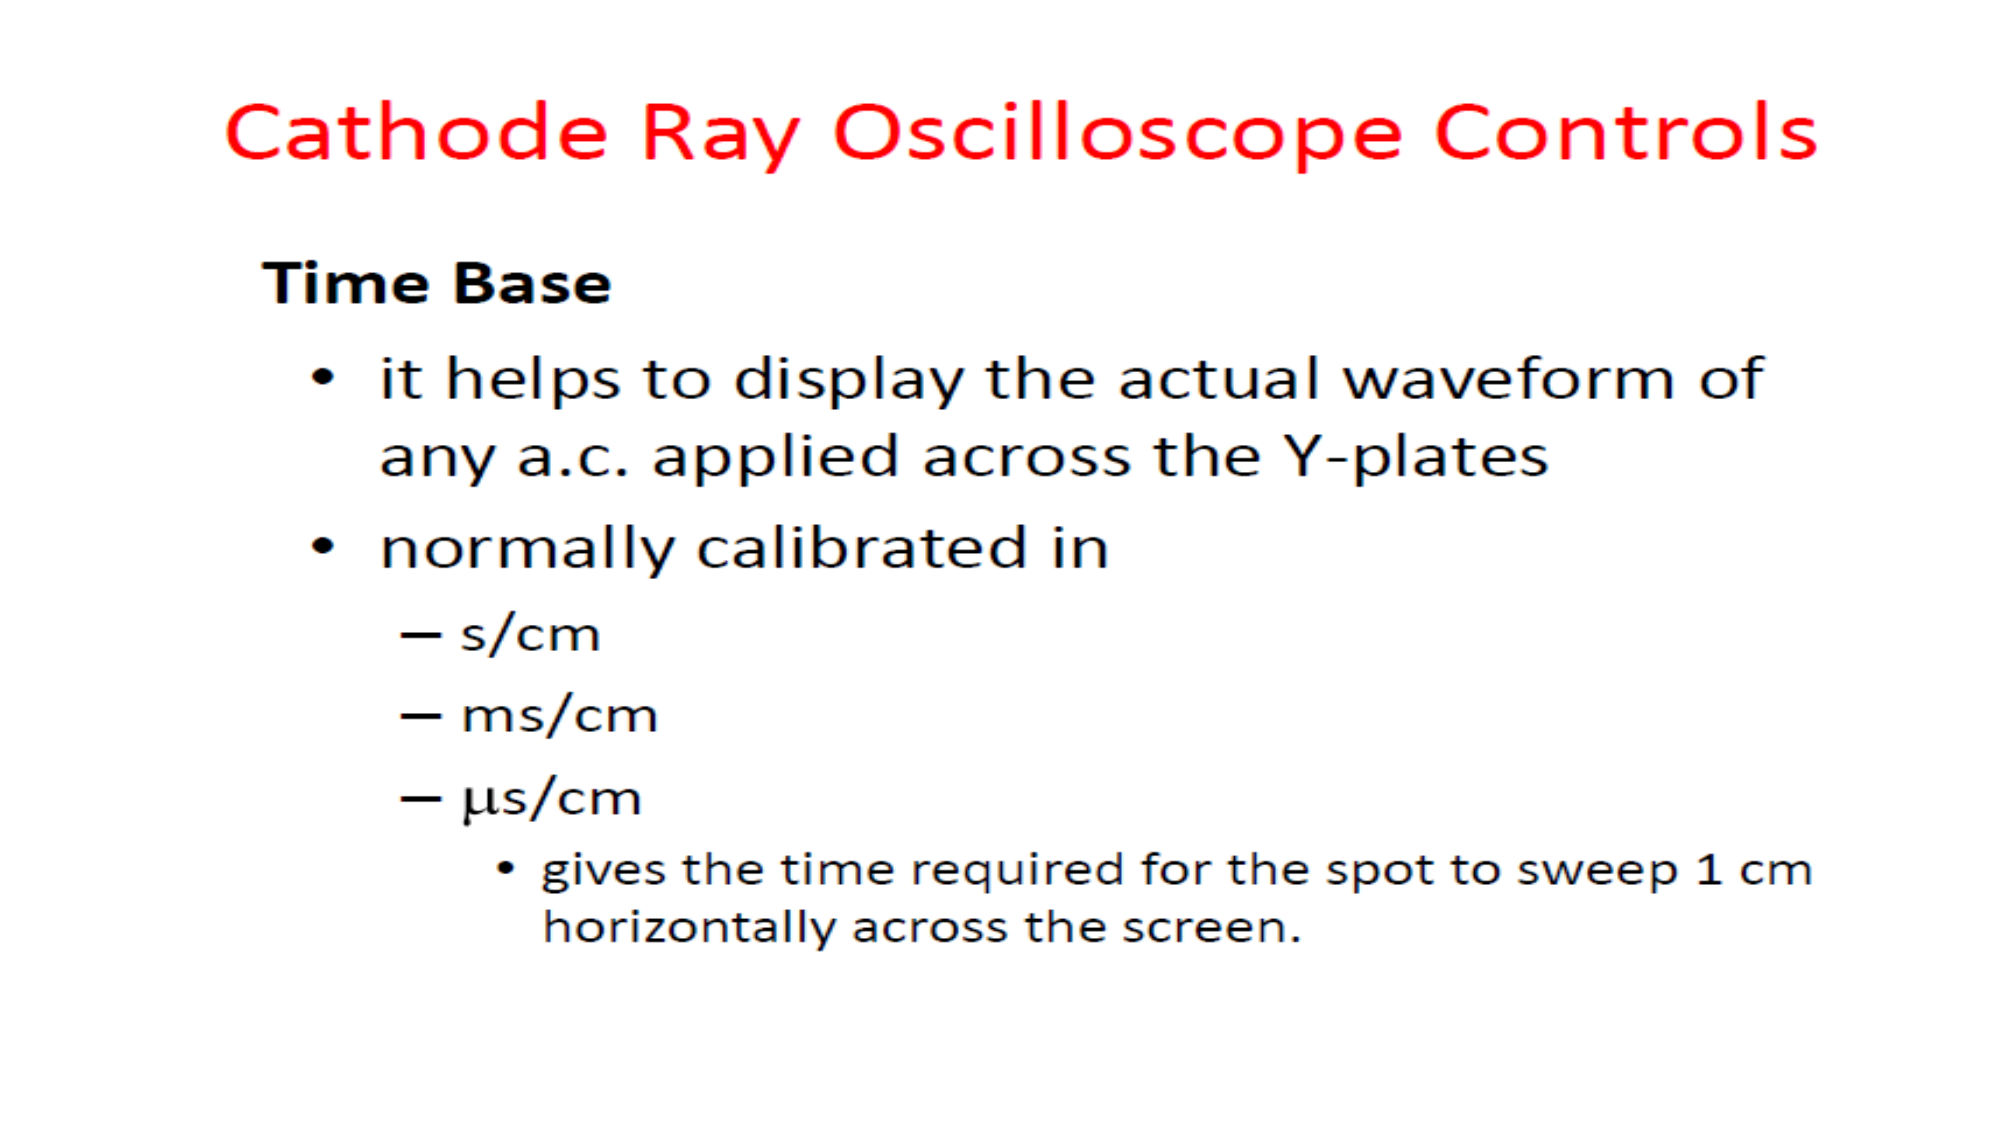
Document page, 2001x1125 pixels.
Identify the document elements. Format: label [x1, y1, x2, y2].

picture [157, 59, 1908, 1034]
